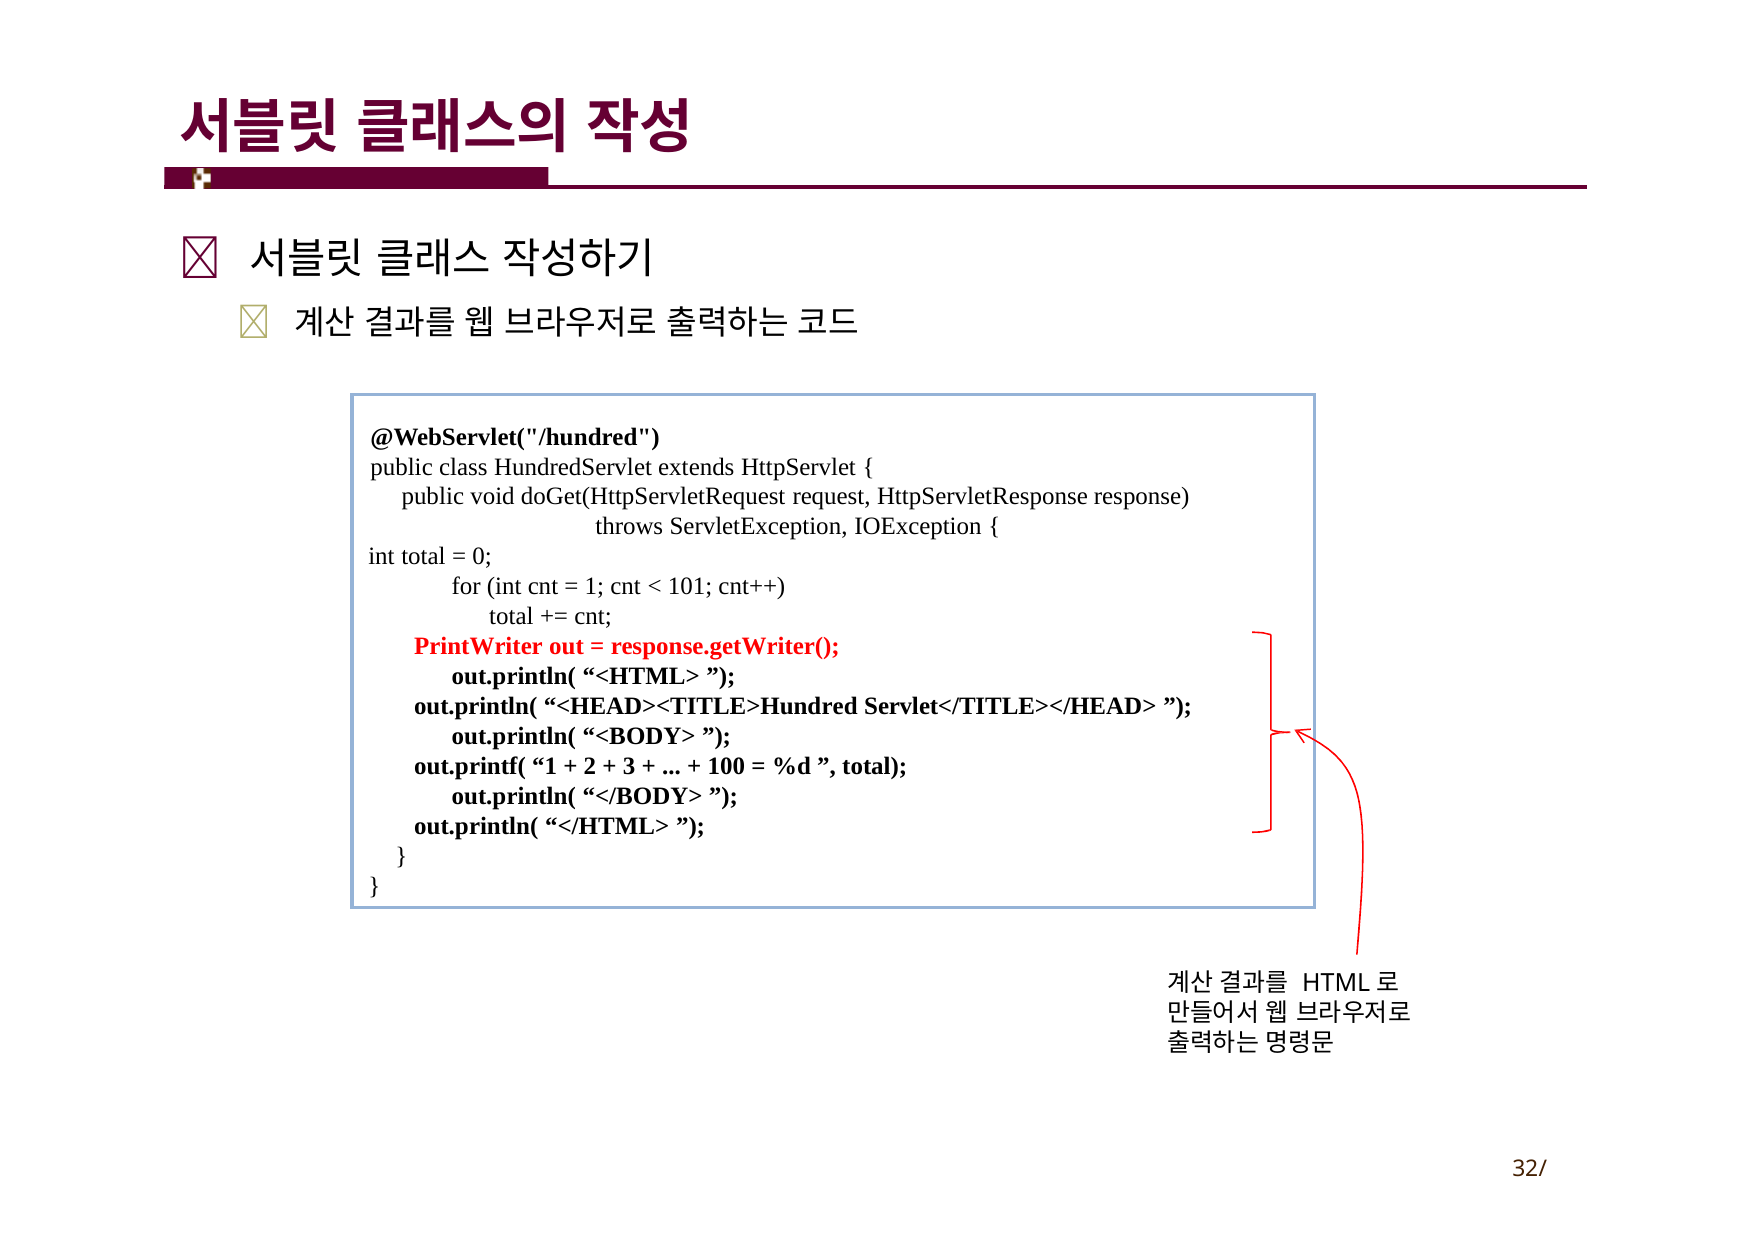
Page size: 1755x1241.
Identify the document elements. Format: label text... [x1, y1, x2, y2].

text_box [164, 167, 177, 187]
text_box 계산 결과를 HTML로 만들어서 웹 브라우저로 출력하는 명령문 [1164, 966, 1463, 1057]
text_box [1252, 631, 1291, 834]
slide_number 32/ [1508, 1153, 1577, 1241]
title 서블릿 클래스의 작성 [177, 90, 1577, 299]
text_box [1152, 957, 1490, 1033]
text_box [1294, 728, 1364, 955]
text_box  서블릿 클래스 작성하기  계산 결과를 웹 브라우저로 출력하는 코드 [177, 299, 893, 341]
text_box @WebServlet("/hundred") public class HundredServlet extends HttpServlet { public void doGet(HttpServletRequest request, HttpServletResponse response) throws ServletException, IOException { int total = 0; for (int cnt = 1; cnt < 101; cnt++) total += cnt; PrintWriter out = response.getWriter(); out.println( “<HTML> ”); out.println( “<HEAD><TITLE>Hundred Servlet</TITLE></HEAD> ”); out.println( “<BODY> ”); out.printf( “1 + 2 + 3 + ... + 100 = %d ”, total); out.println( “</BODY> ”); out.println( “</HTML> ”); } } [368, 420, 1236, 900]
